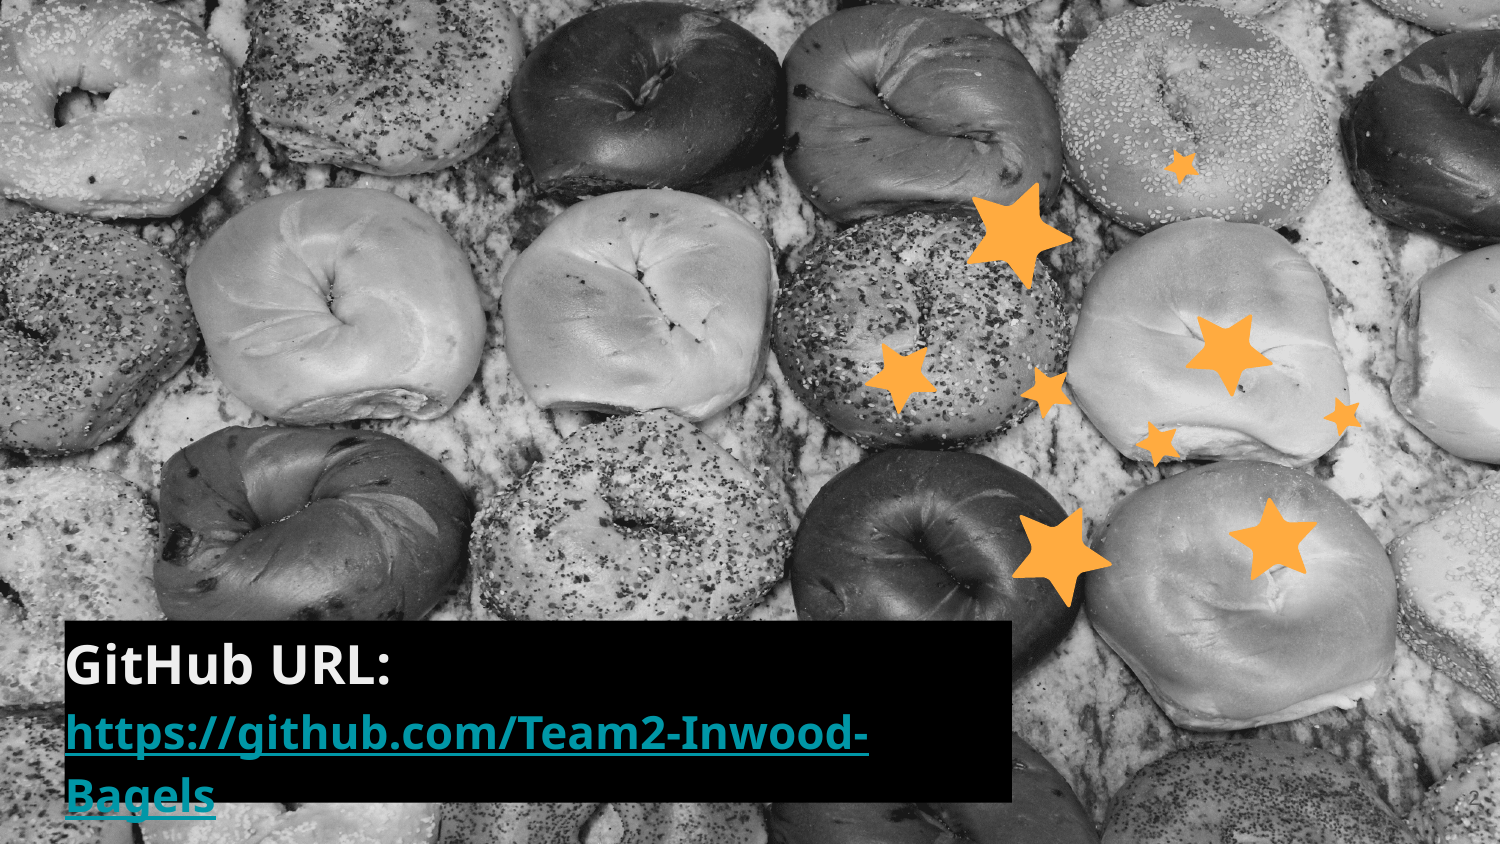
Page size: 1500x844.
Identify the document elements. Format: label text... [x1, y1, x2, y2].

text_box [967, 182, 1073, 290]
text_box [1012, 507, 1112, 608]
text_box [1185, 314, 1273, 397]
picture [0, 0, 1500, 844]
text_box [1228, 497, 1317, 581]
list GitHub URL: https://github.com/Team2-Inwood-Bagels [64, 620, 1012, 803]
text_box [864, 343, 937, 414]
slide_number 2 [1389, 764, 1480, 830]
text_box [1135, 421, 1180, 468]
text_box [1323, 397, 1362, 437]
text_box [1164, 149, 1199, 185]
text_box [1020, 367, 1072, 419]
